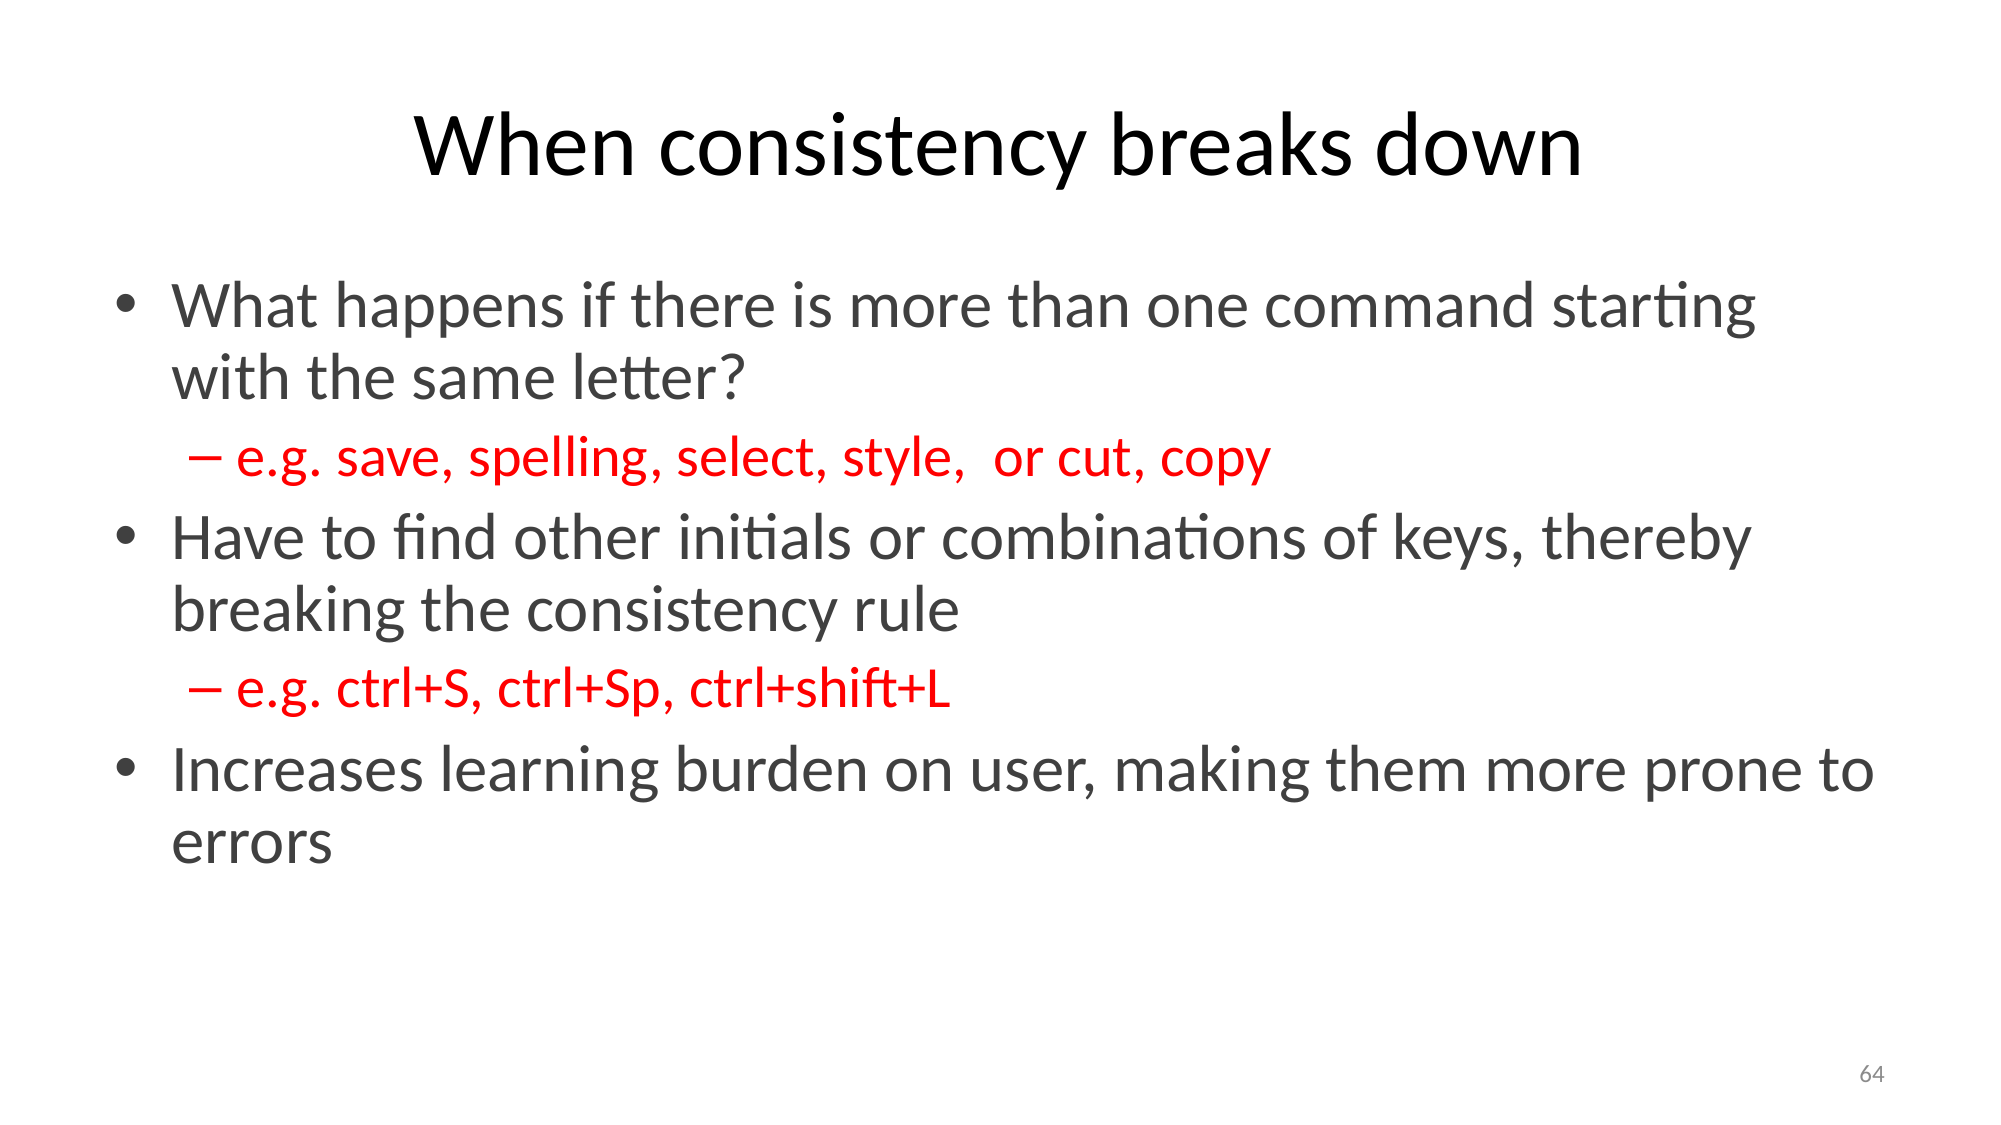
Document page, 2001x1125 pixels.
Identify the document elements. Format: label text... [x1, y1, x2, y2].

title When consistency breaks down [99, 45, 1900, 233]
slide_number 64 [1433, 1042, 1900, 1103]
list What happens if there is more than one command starting with the same letter? e.g. save, spelling, select, style, or cut, copy Have to find other initials or combinations of keys, thereby breaking the consistency rule e.g. ctrl+S, ctrl+Sp, ctrl+shift+L Increases learning burden on user, making them more prone to errors [99, 262, 1900, 1005]
